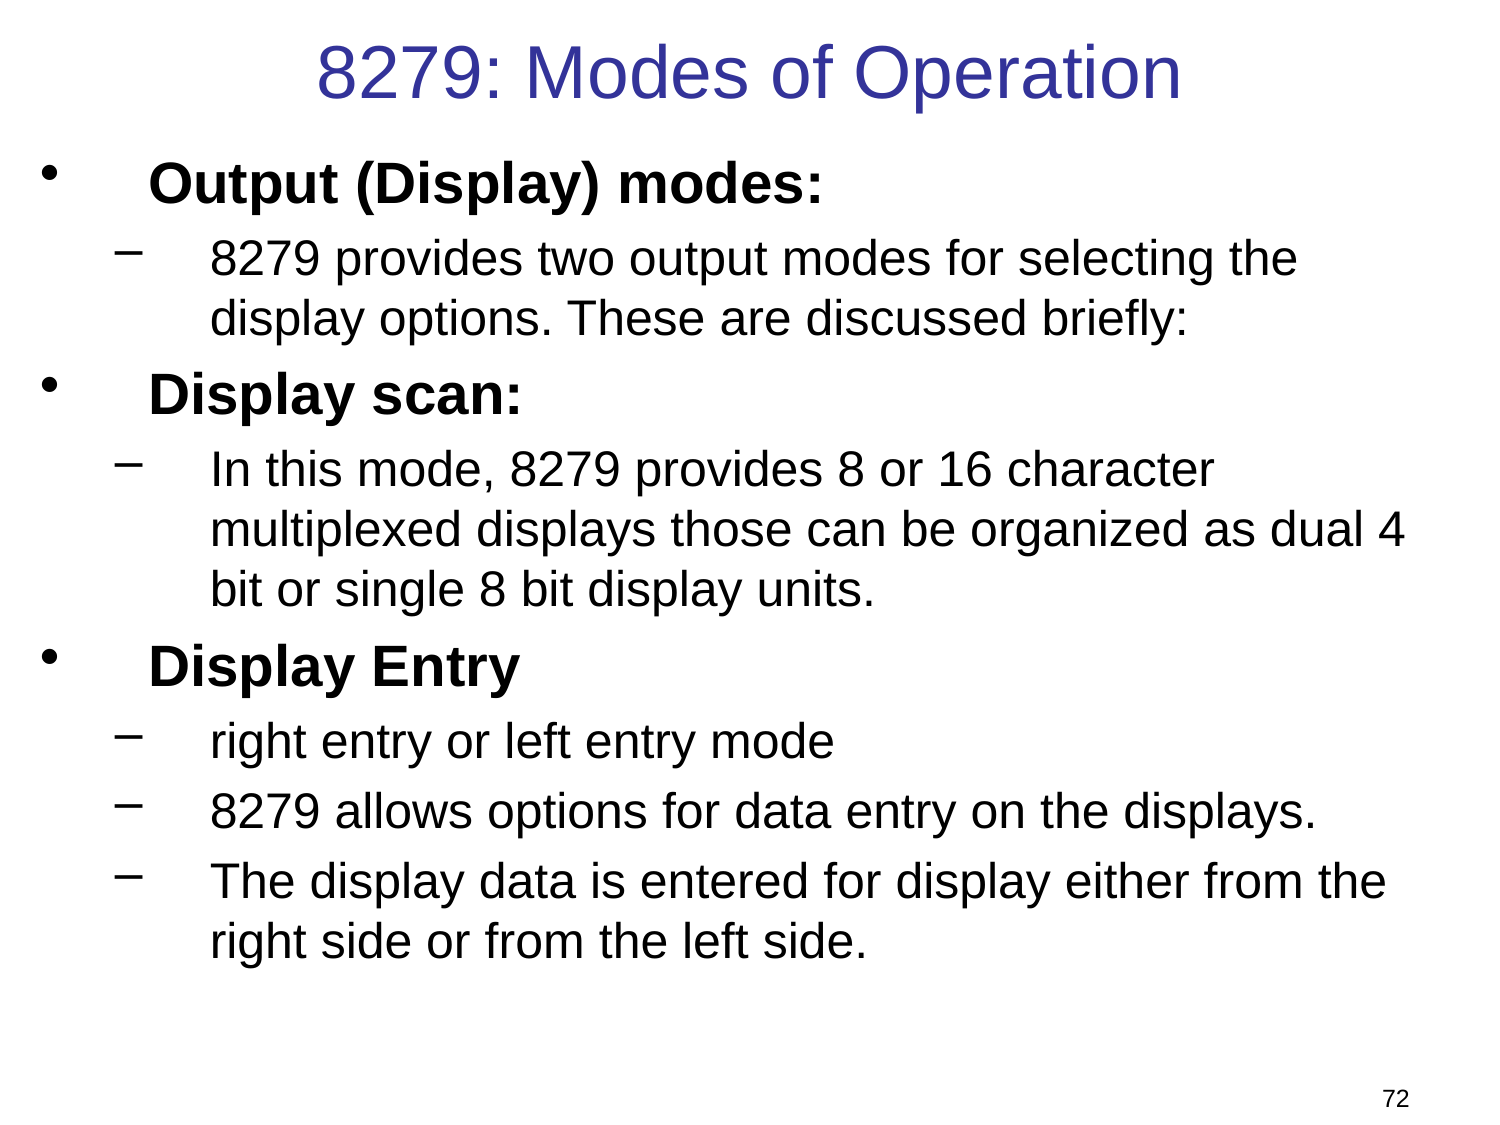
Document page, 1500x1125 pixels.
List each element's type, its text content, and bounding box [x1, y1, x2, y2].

title 8279: Modes of Operation [24, 12, 1476, 126]
slide_number 72 [1074, 1074, 1426, 1103]
list Output (Display) modes: 8279 provides two output modes for selecting the display options. These are discussed briefly: Display scan: In this mode, 8279 provides 8 or 16 character multiplexed displays those can be organized as dual 4 bit or single 8 bit display units. Display Entry right entry or left entry mode 8279 allows options for data entry on the displays. The display data is entered for display either from the right side or from the left side. [24, 137, 1476, 1051]
